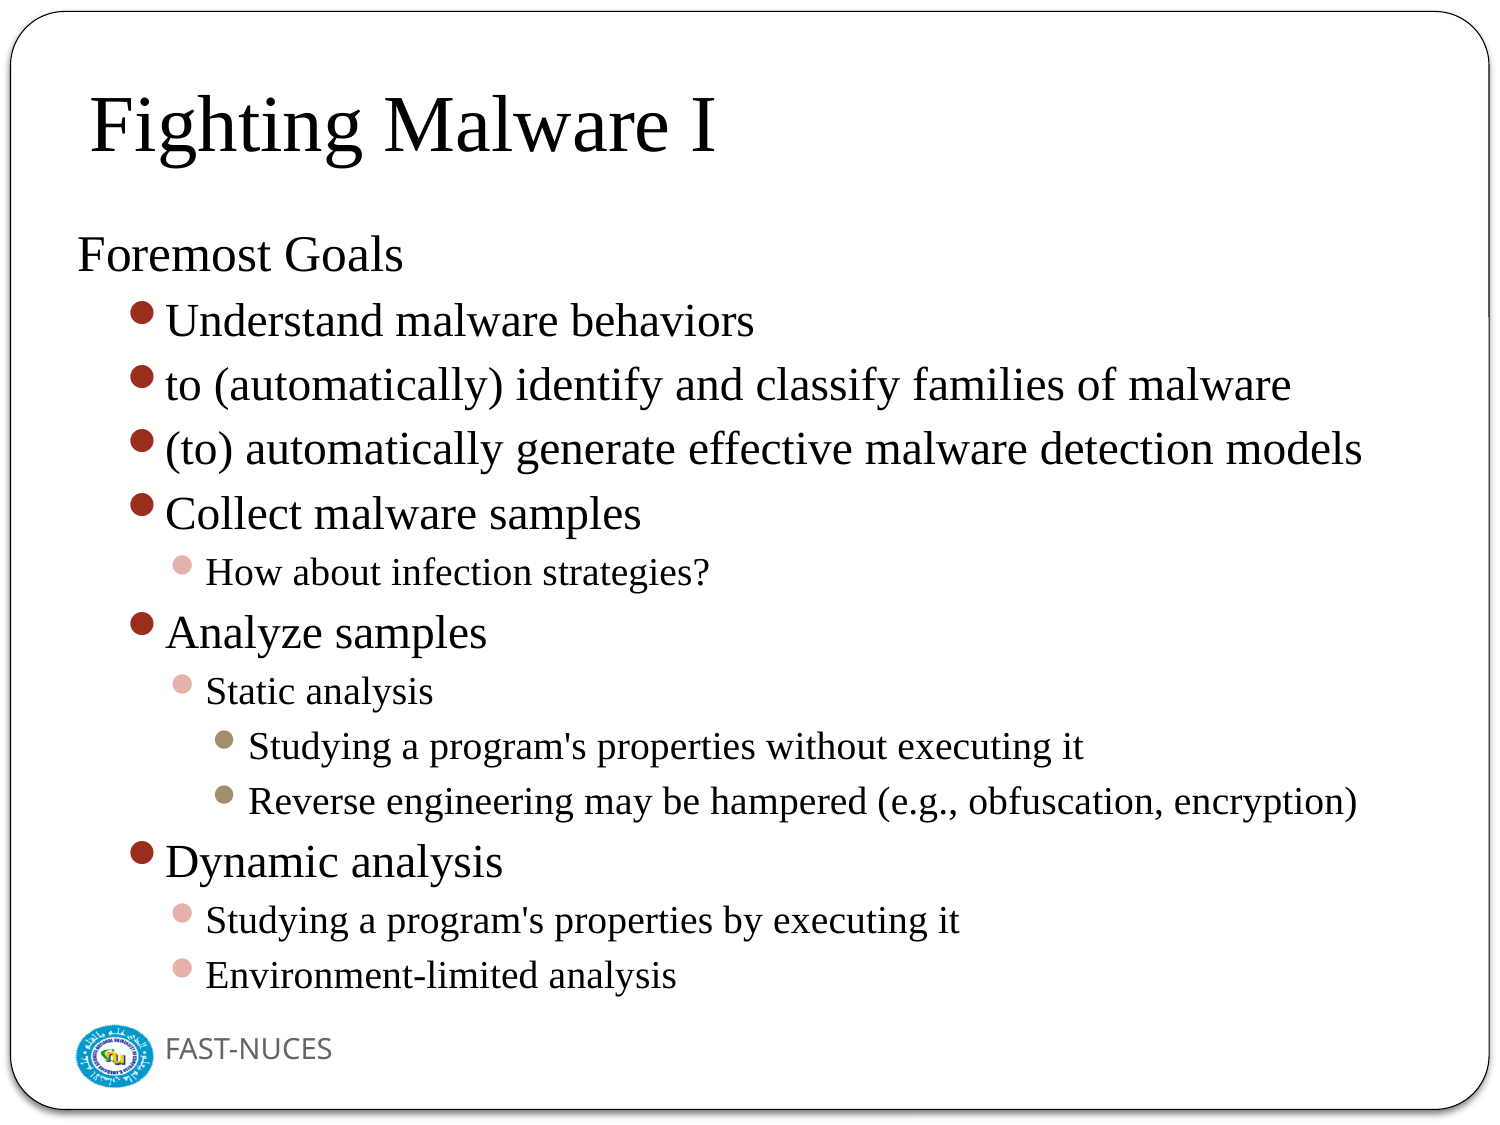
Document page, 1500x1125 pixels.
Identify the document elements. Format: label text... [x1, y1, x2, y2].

footer FAST-NUCES [150, 1013, 800, 1088]
picture [91, 1038, 138, 1075]
title Fighting Malware I [75, 62, 1350, 183]
list Foremost Goals Understand malware behaviors to (automatically) identify and classify families of malware (to) automatically generate effective malware detection models Collect malware samples How about infection strategies? Analyze samples Static analysis Studying a program's properties without executing it Reverse engineering may be hampered (e.g., obfuscation, encryption) Dynamic analysis Studying a program's properties by executing it Environment-limited analysis [62, 212, 1450, 1013]
picture [74, 1024, 154, 1088]
picture [123, 1060, 154, 1088]
